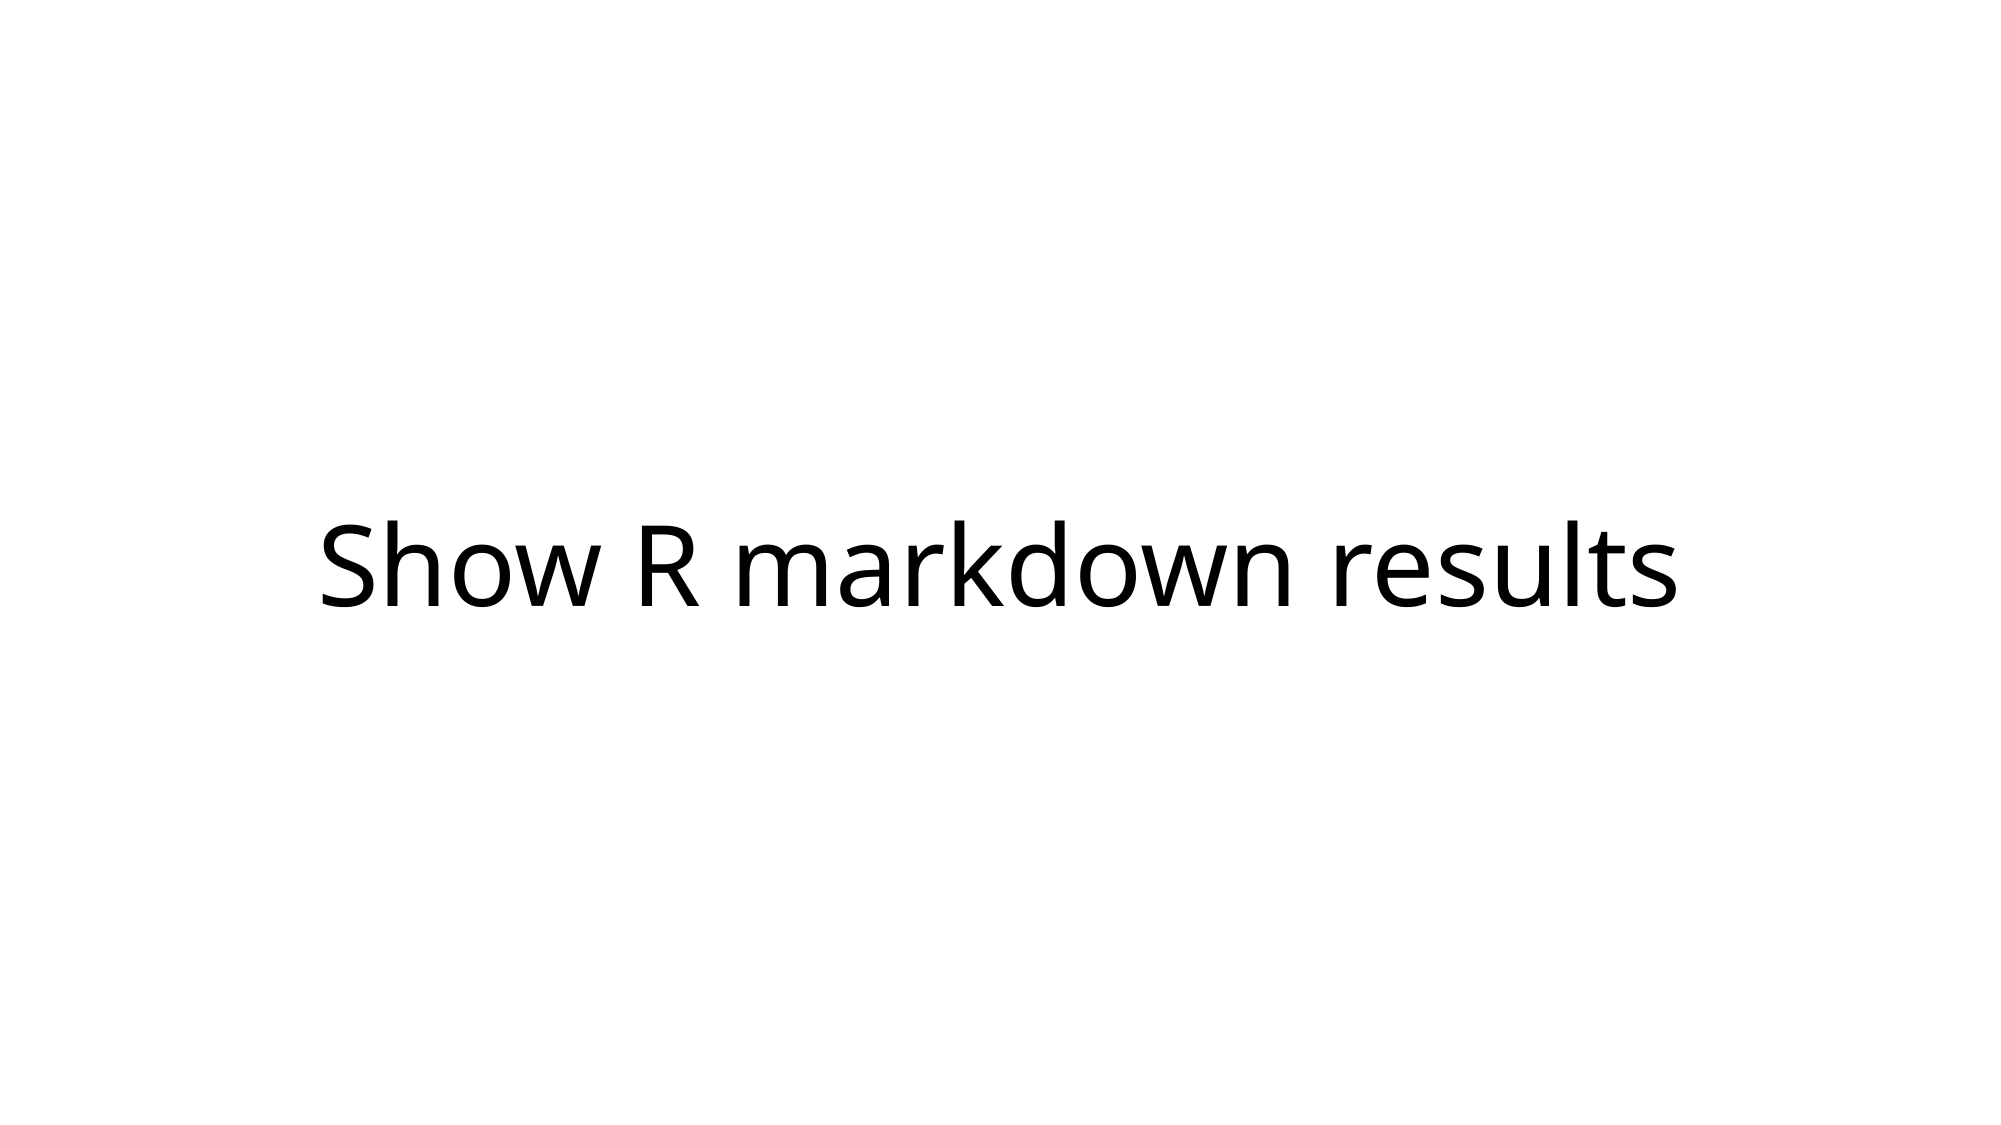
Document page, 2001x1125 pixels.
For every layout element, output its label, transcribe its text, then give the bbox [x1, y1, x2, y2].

text_box Show R markdown results [248, 486, 1752, 637]
